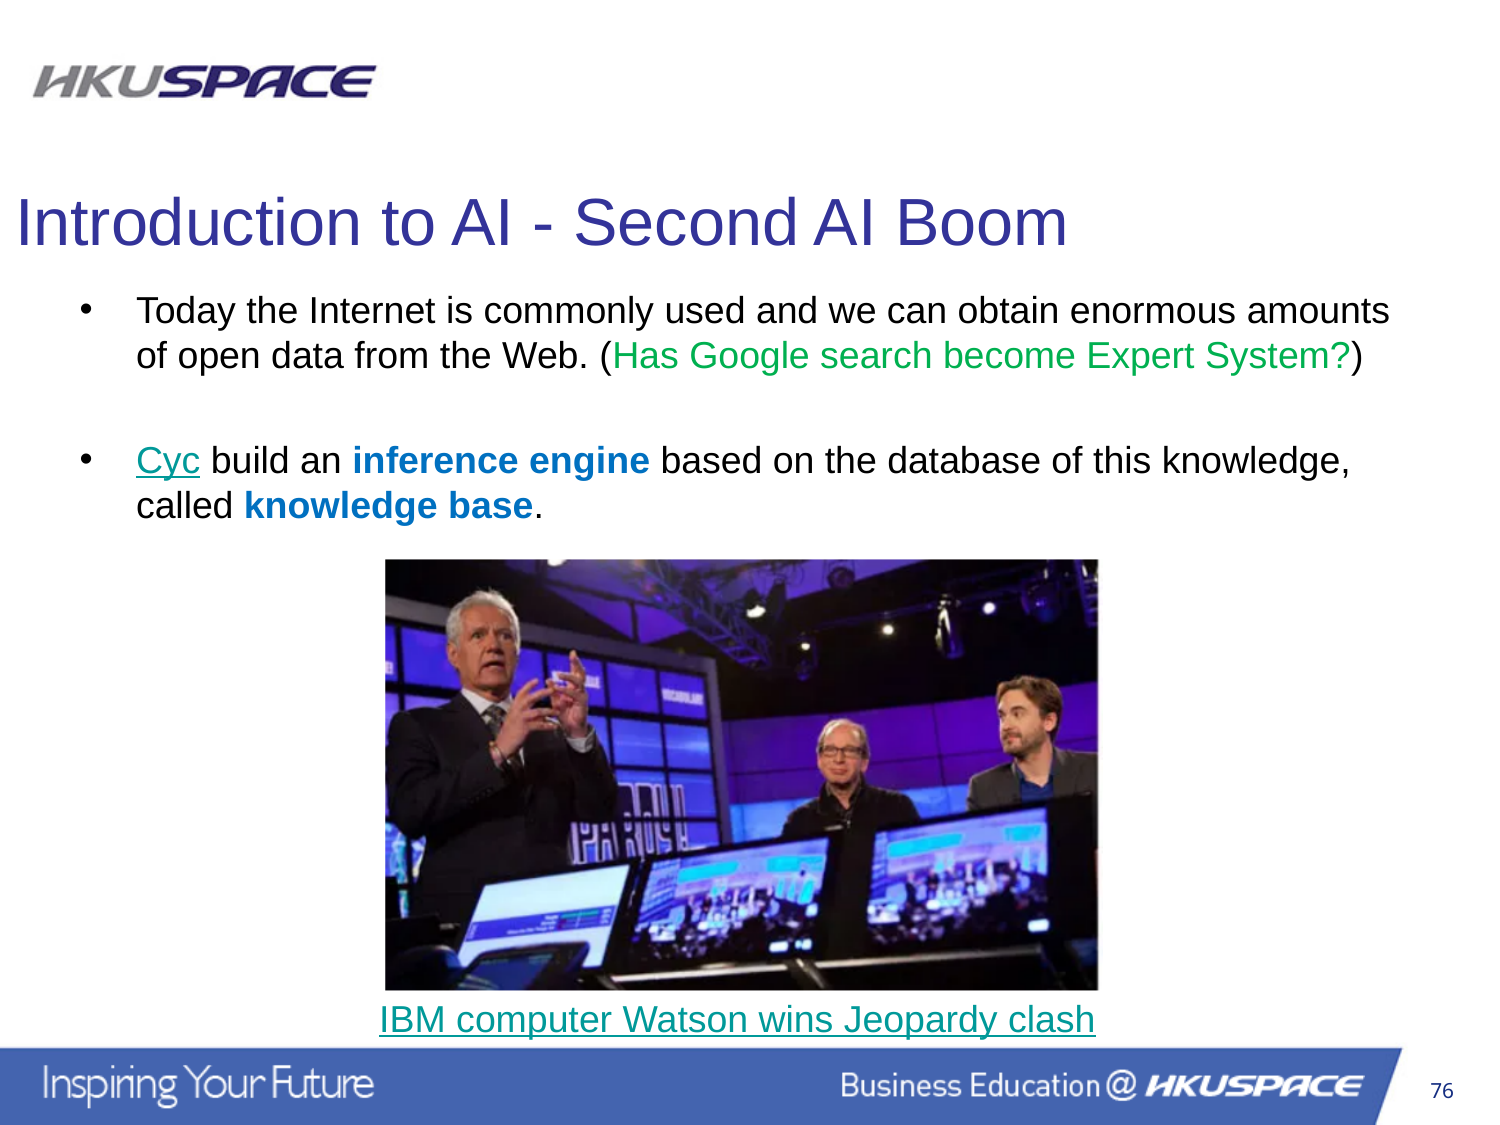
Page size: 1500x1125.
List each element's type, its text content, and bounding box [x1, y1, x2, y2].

title Introduction to AI - Second AI Boom [0, 101, 1325, 266]
text_box Today the Internet is commonly used and we can obtain enormous amounts of open data from the Web. (Has Google search become Expert System?) Cyc build an inference engine based on the database of this knowledge, called knowledge base. [64, 278, 1412, 1047]
slide_number 76 [1415, 1070, 1499, 1125]
text_box IBM computer Watson wins Jeopardy clash [364, 987, 1111, 1048]
picture [0, 0, 1500, 1125]
